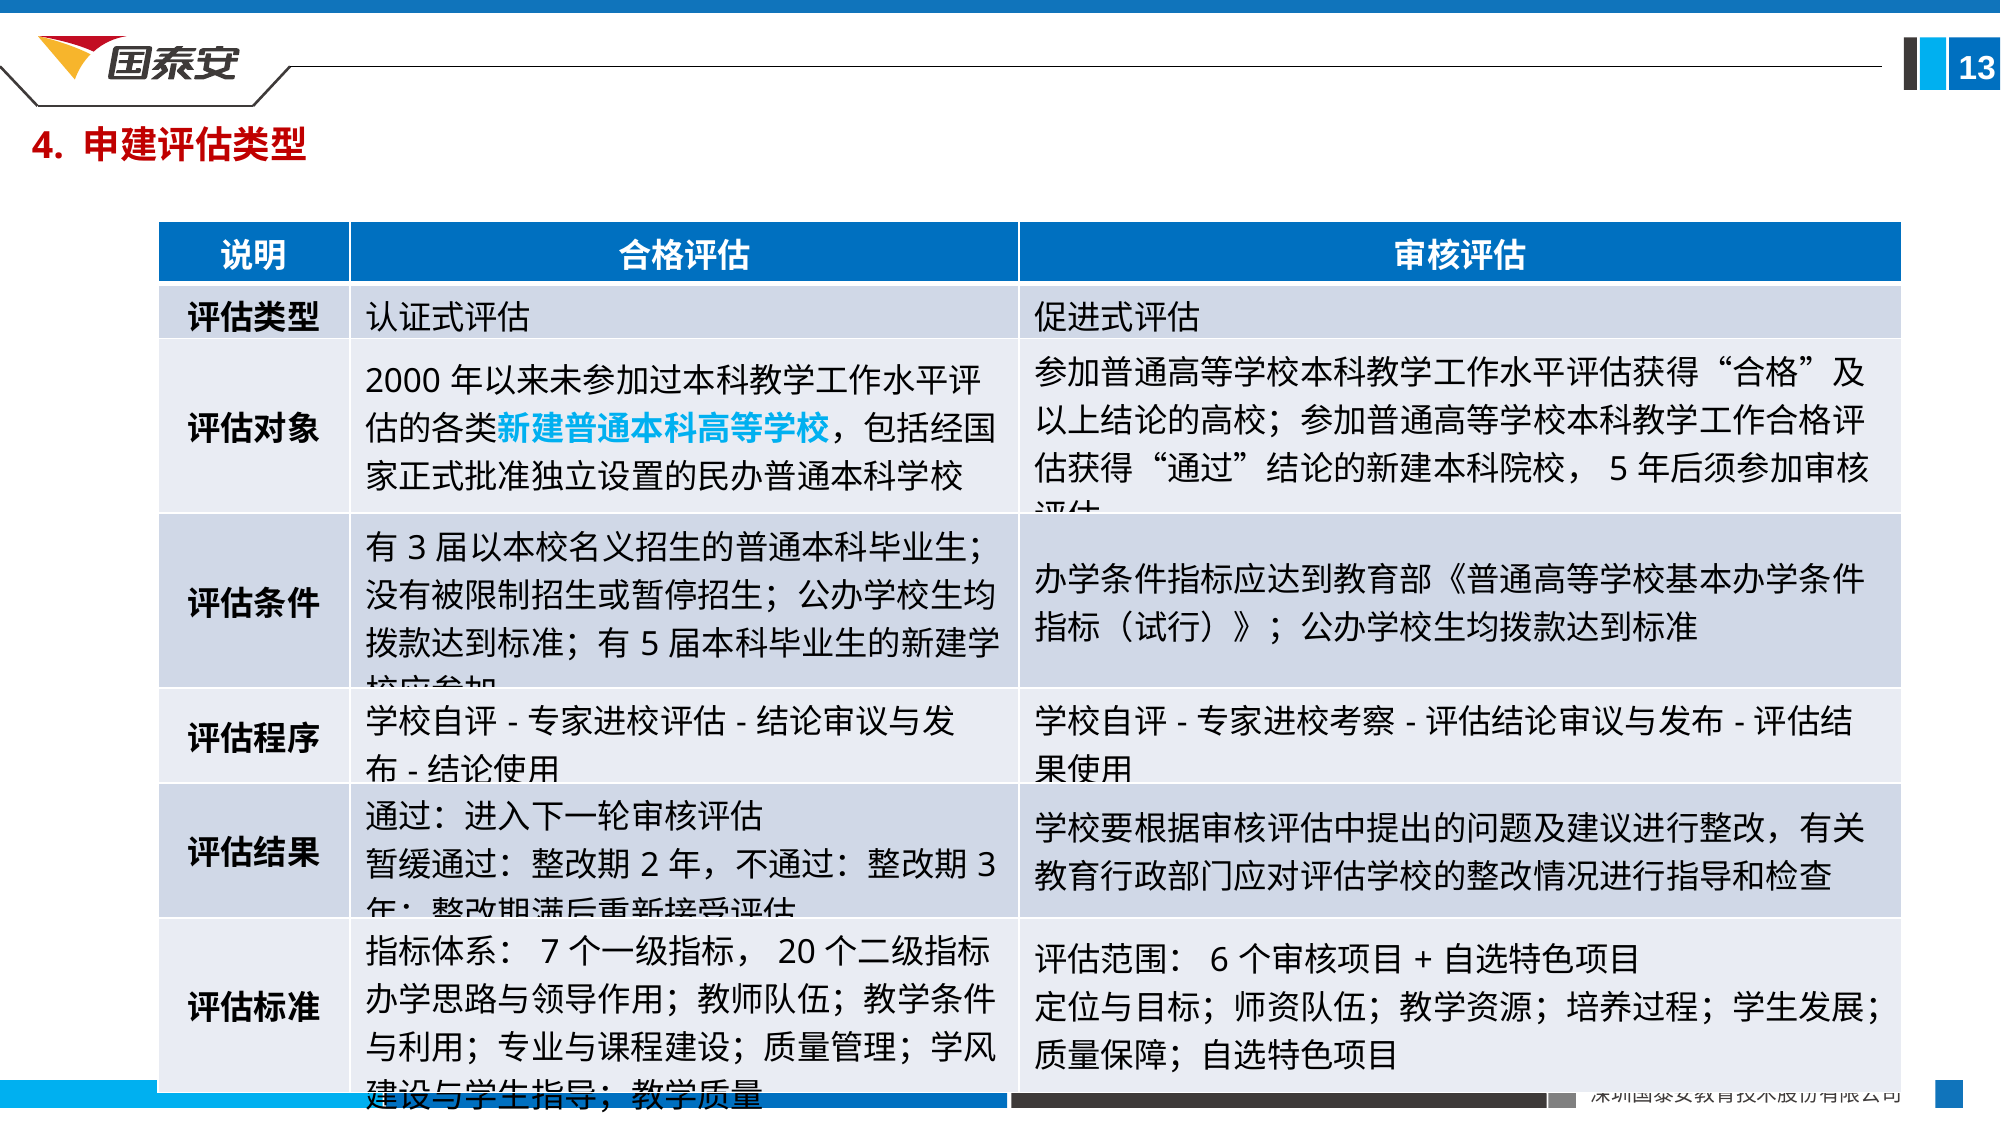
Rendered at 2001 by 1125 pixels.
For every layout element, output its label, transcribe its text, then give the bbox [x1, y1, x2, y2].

text_box 13 [1944, 38, 2000, 94]
table_cell 评估结果 [159, 784, 349, 917]
table_cell 评估标准 [159, 919, 349, 1092]
table_cell 指标体系：7个一级指标，20个二级指标 办学思路与领导作用；教师队伍；教学条件与利用；专业与课程建设；质量管理；学风建设与学生指导；教学质量 [351, 919, 1018, 1092]
table_header 说明 [159, 222, 349, 281]
table_cell 有3届以本校名义招生的普通本科毕业生；没有被限制招生或暂停招生；公办学校生均拨款达到标准；有5届本科毕业生的新建学校应参加 [351, 514, 1018, 687]
table_cell 学校自评-专家进校考察-评估结论审议与发布-评估结果使用 [1020, 689, 1901, 782]
table_cell 促进式评估 [1020, 286, 1901, 338]
table_cell 参加普通高等学校本科教学工作水平评估获得“合格”及以上结论的高校；参加普通高等学校本科教学工作合格评估获得“通过”结论的新建本科院校，5年后须参加审核评估 [1020, 339, 1901, 512]
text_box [0, 66, 290, 106]
table_header 合格评估 [351, 222, 1018, 281]
table_header 审核评估 [1020, 222, 1901, 281]
table_cell 通过：进入下一轮审核评估 暂缓通过：整改期2年，不通过：整改期3年；整改期满后重新接受评估 [351, 784, 1018, 917]
table_cell 认证式评估 [351, 286, 1018, 338]
table_cell 办学条件指标应达到教育部《普通高等学校基本办学条件指标（试行）》；公办学校生均拨款达到标准 [1020, 514, 1901, 687]
table_cell 学校要根据审核评估中提出的问题及建议进行整改，有关教育行政部门应对评估学校的整改情况进行指导和检查 [1020, 784, 1901, 917]
table_cell 评估程序 [159, 689, 349, 782]
table_cell 2000年以来未参加过本科教学工作水平评估的各类新建普通本科高等学校，包括经国家正式批准独立设置的民办普通本科学校 [351, 339, 1018, 512]
text_box 4. 申建评估类型 [17, 113, 323, 174]
table_cell 学校自评-专家进校评估-结论审议与发布-结论使用 [351, 689, 1018, 782]
table_cell 评估对象 [159, 339, 349, 512]
table_cell 评估范围：6个审核项目+自选特色项目 定位与目标；师资队伍；教学资源；培养过程；学生发展；质量保障；自选特色项目 [1020, 919, 1901, 1092]
table_cell 评估条件 [159, 514, 349, 687]
table_cell 评估类型 [159, 286, 349, 338]
